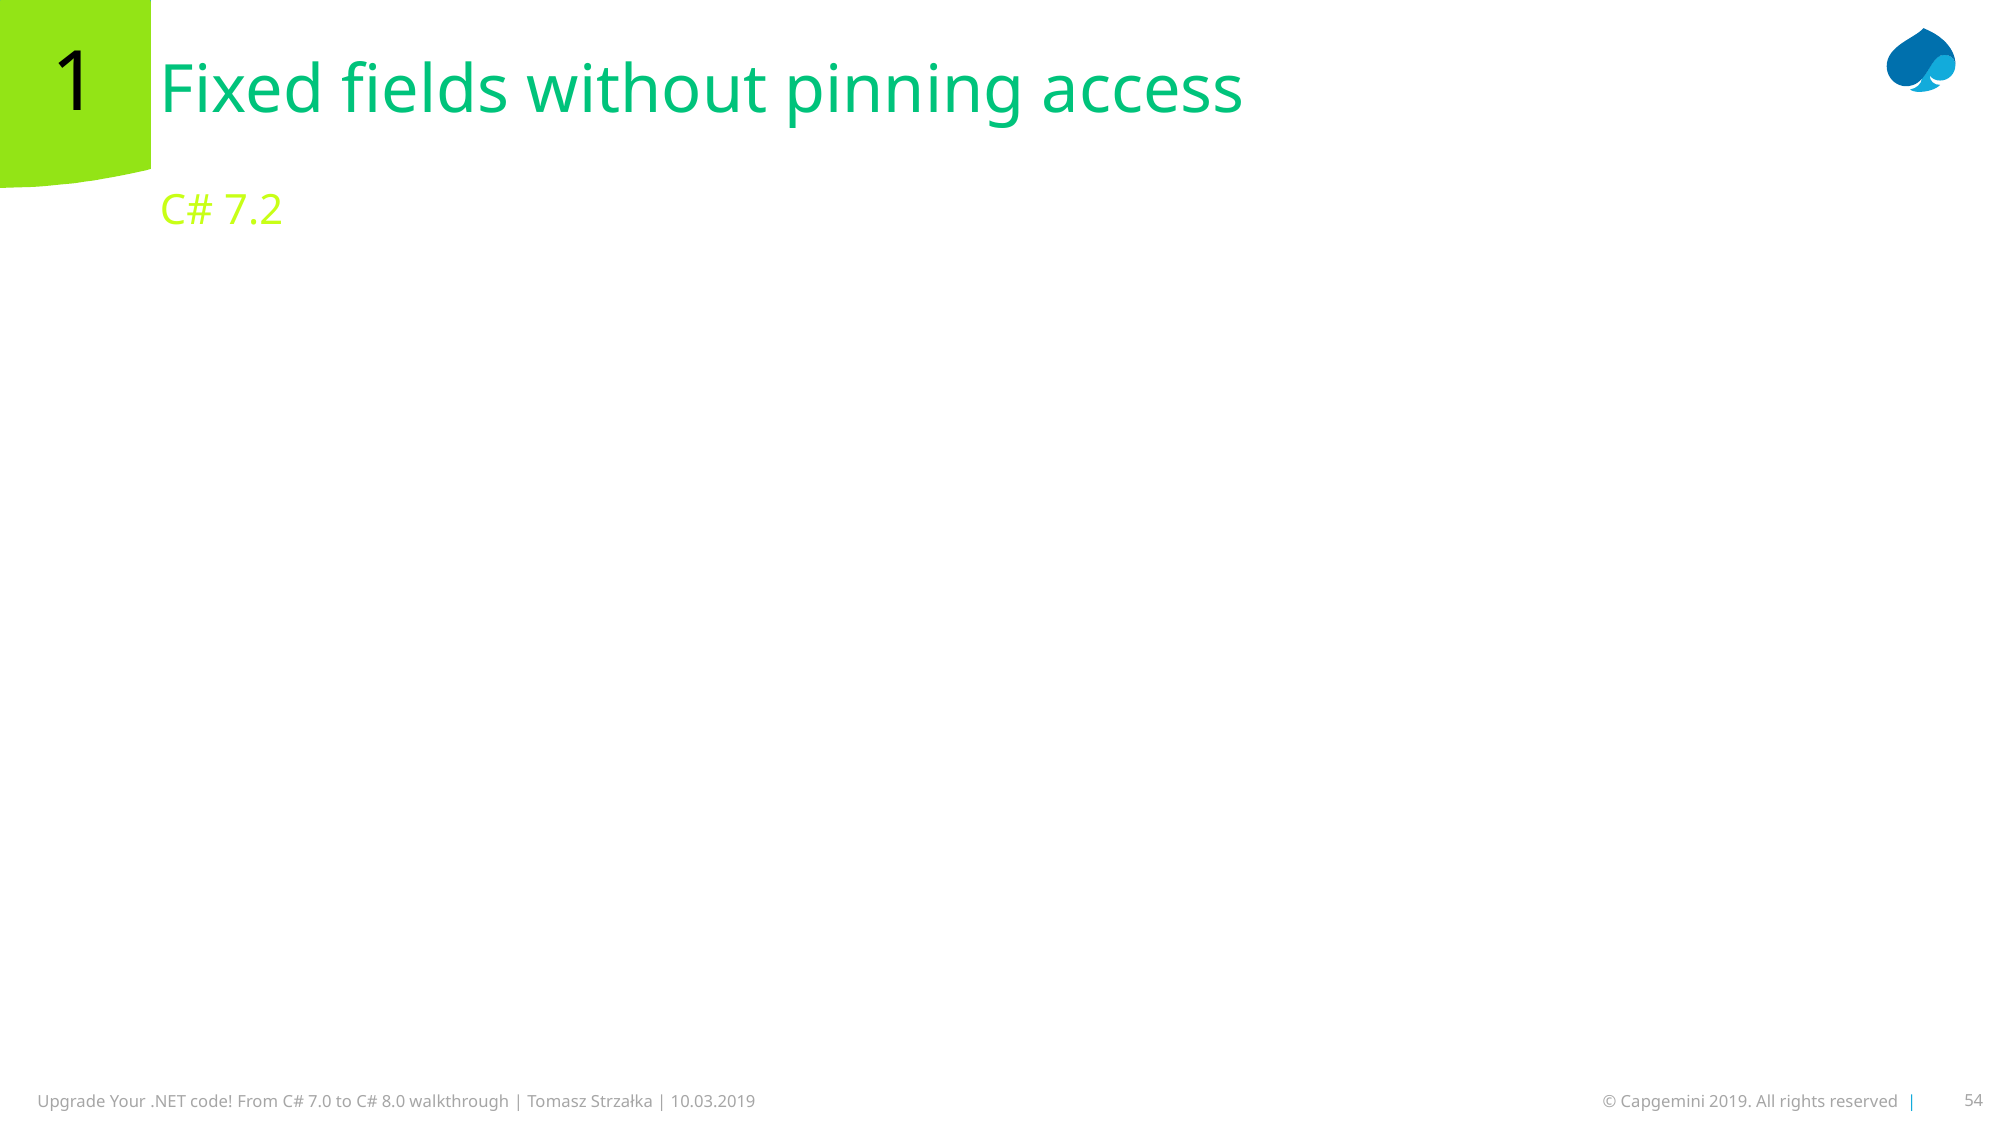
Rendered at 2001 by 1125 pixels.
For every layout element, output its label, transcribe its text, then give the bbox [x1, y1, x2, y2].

list 1 [0, 7, 150, 158]
list C# 7.2 [159, 188, 1955, 272]
title Fixed fields without pinning access [159, 0, 1863, 182]
